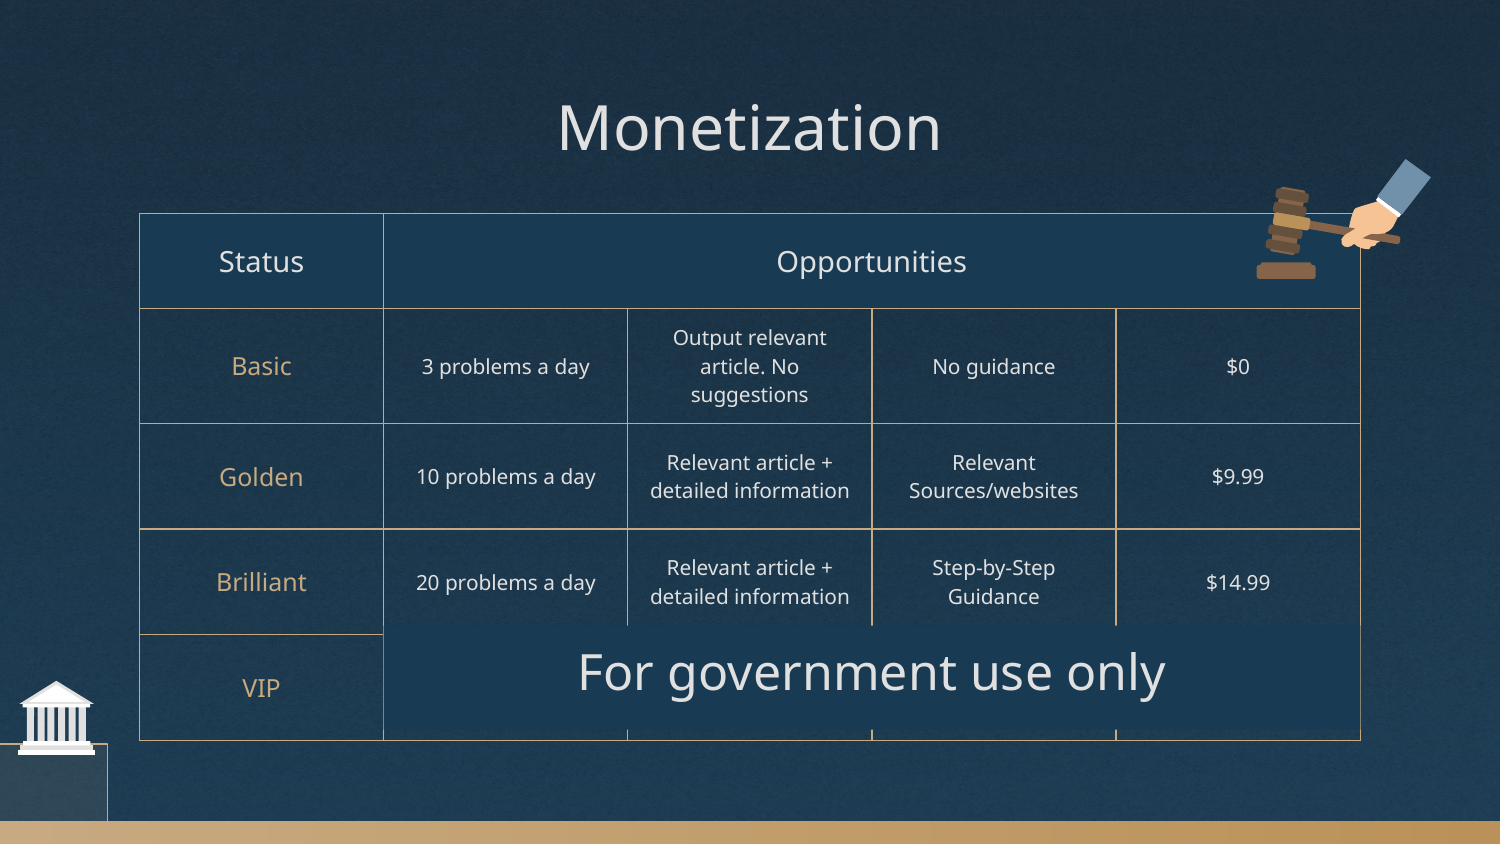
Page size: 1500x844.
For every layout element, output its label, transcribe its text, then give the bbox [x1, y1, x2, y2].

table_header Opportunities [384, 214, 1360, 308]
table_cell No guidance [873, 309, 1115, 423]
title Monetization [118, 72, 1382, 167]
table_cell 10 problems a day [384, 424, 627, 528]
table_header Status [140, 214, 383, 308]
table_cell $9.99 [1117, 424, 1360, 528]
table_cell Brilliant [140, 530, 383, 634]
table_cell Relevant article + detailed information [628, 530, 871, 625]
table_cell Relevant Sources/websites [873, 424, 1115, 528]
table_cell 3 problems a day [384, 309, 627, 423]
table_cell [628, 730, 871, 740]
table_cell $14.99 [1117, 530, 1360, 625]
table_cell Relevant article + detailed information [628, 424, 871, 528]
table_cell [873, 730, 1115, 740]
table_cell Golden [140, 424, 383, 528]
table_cell [1117, 730, 1360, 740]
table_cell [384, 730, 627, 740]
table_cell Basic [140, 309, 383, 423]
text_box For government use only [383, 625, 1361, 730]
table_cell VIP [140, 635, 383, 740]
table_cell Step-by-Step Guidance [873, 530, 1115, 625]
table_cell 20 problems a day [384, 530, 627, 625]
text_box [1256, 158, 1432, 280]
table_cell Output relevant article. No suggestions [628, 309, 871, 423]
table_cell $0 [1117, 309, 1360, 423]
